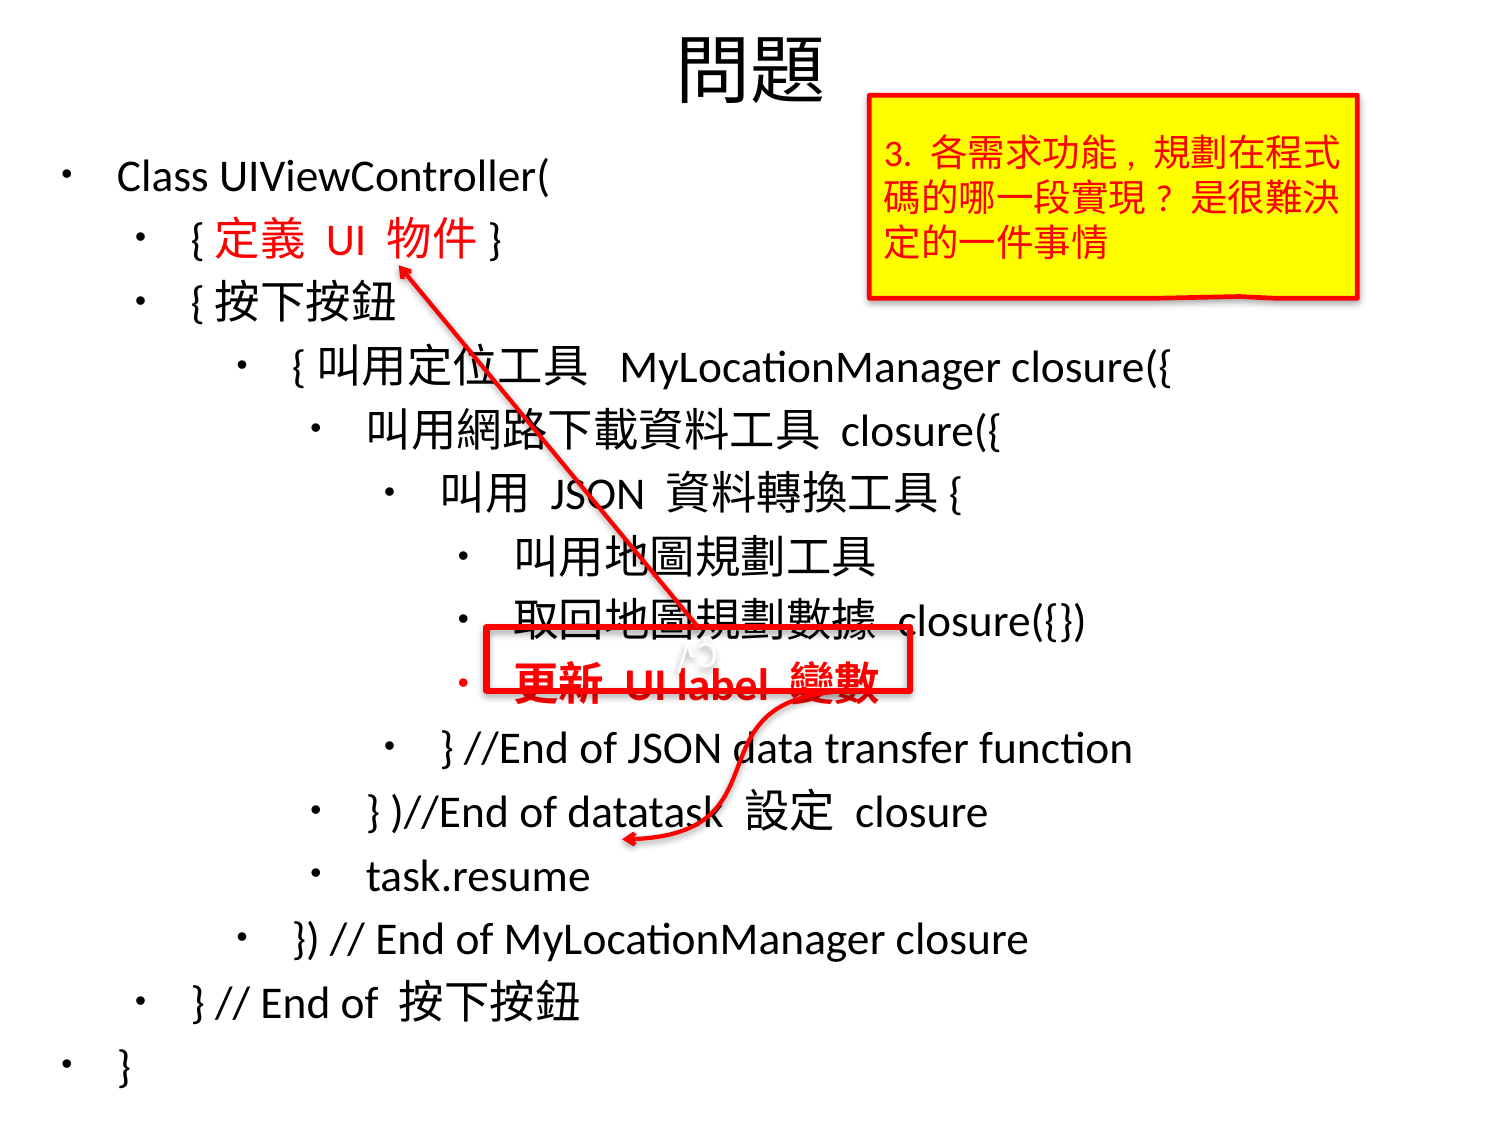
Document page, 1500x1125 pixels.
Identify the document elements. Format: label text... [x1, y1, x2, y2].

text_box Ç√ [486, 627, 911, 692]
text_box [398, 265, 699, 628]
title 問題 [0, 0, 1500, 137]
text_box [621, 690, 859, 840]
list Class UIViewController( {定義 UI 物件} {按下按鈕 {叫用定位工具 MyLocationManager closure({ 叫用網路下載資料工具 closure({ 叫用 JSON 資料轉換工具{ 叫用地圖規劃工具 取回地圖規劃數據 closure({}) 更新 UI label 變數 } //End of JSON data transfer function } )//End of datatask 設定 closure task.resume }) // End of MyLocationManager closure } // End of 按下按鈕 } [46, 138, 1462, 1106]
text_box 3. 各需求功能, 規劃在程式碼的哪一段實現? 是很難決定的一件事情 [868, 94, 1359, 300]
